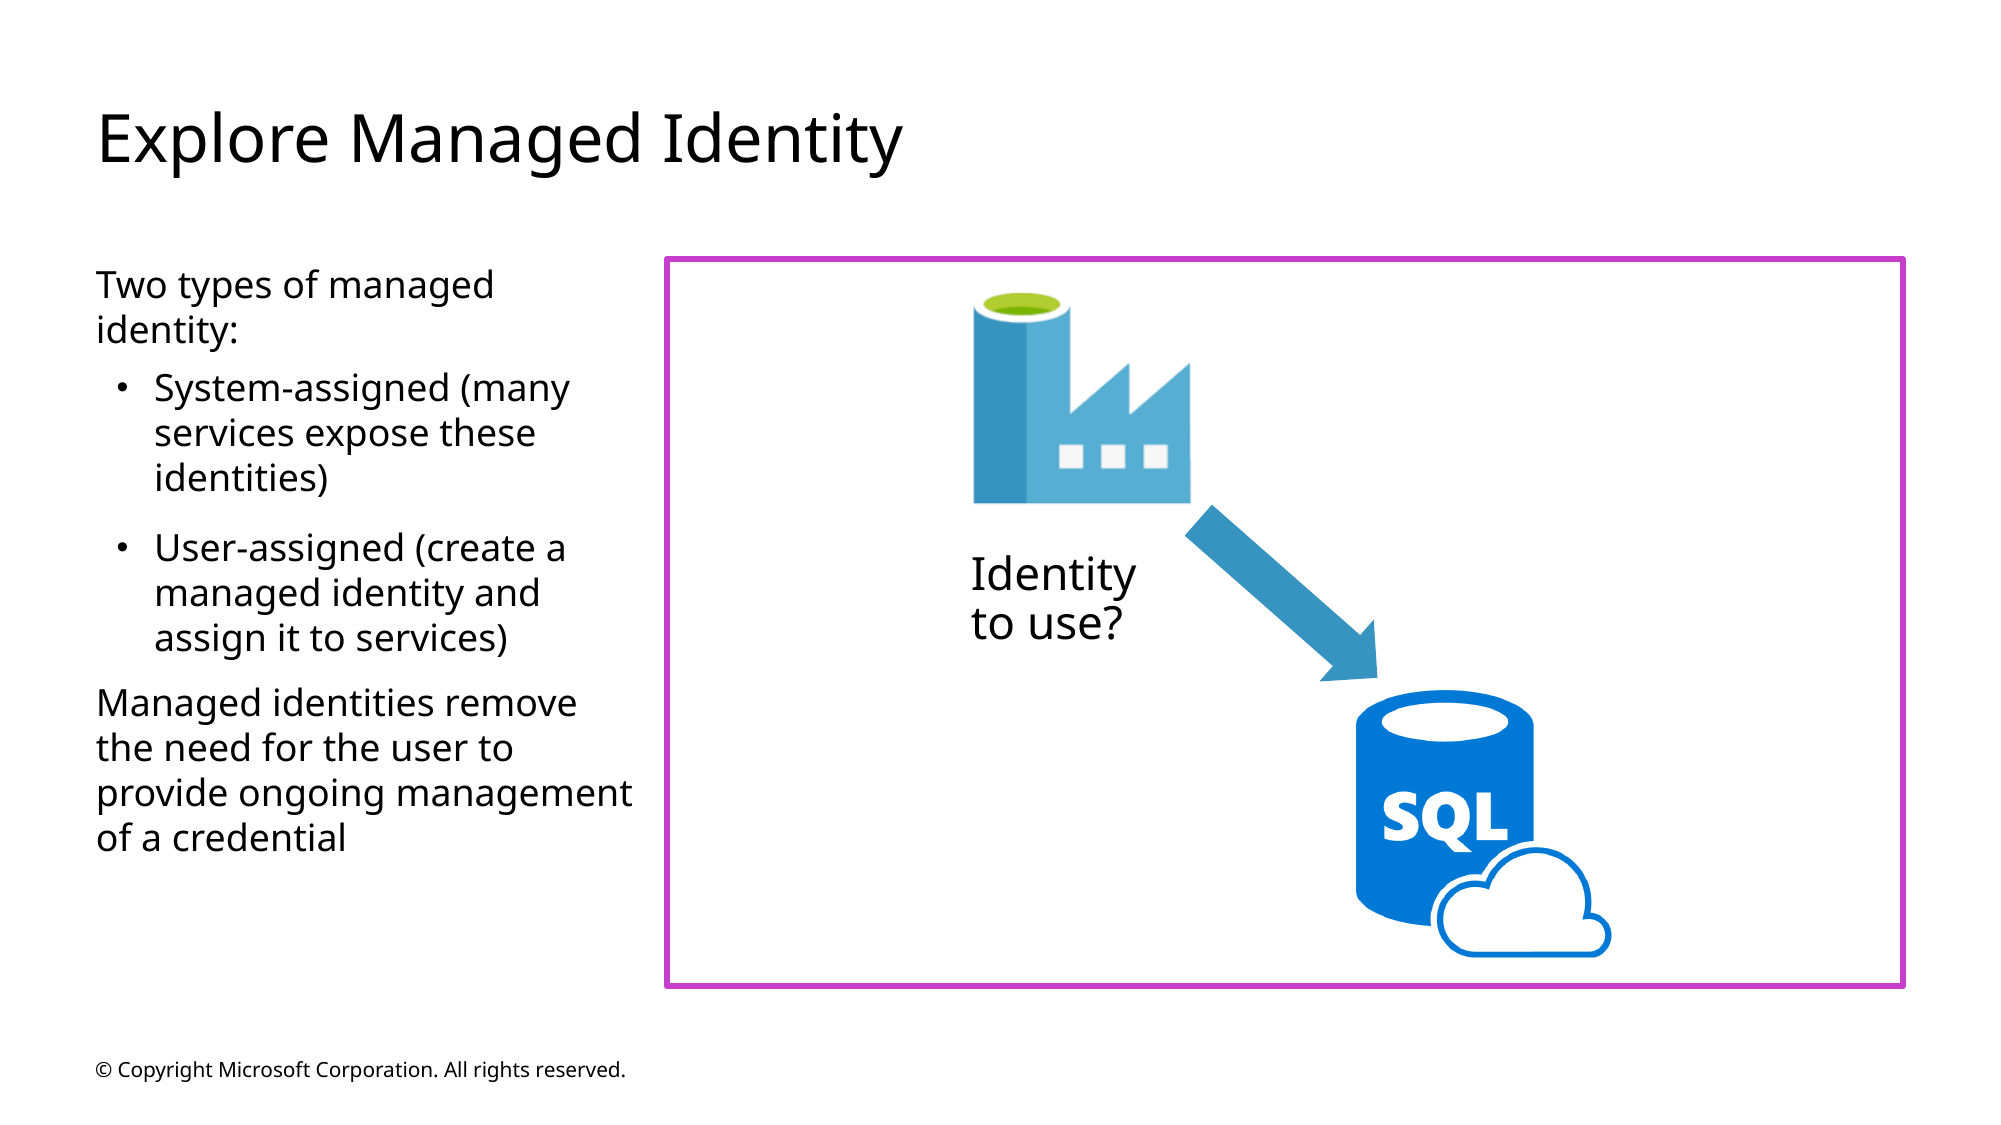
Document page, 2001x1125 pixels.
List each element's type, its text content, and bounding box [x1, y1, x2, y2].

title Explore Managed Identity [96, 96, 1909, 177]
picture [1349, 689, 1618, 959]
text_box [1184, 504, 1379, 683]
picture [970, 287, 1195, 509]
text_box Identity to use? [970, 550, 1165, 650]
list Two types of managed identity: System-assigned (many services expose these identities) User-assigned (create a managed identity and assign it to services) Managed identities remove the need for the user to provide ongoing management of a credential [95, 261, 639, 821]
text_box [666, 259, 1904, 987]
